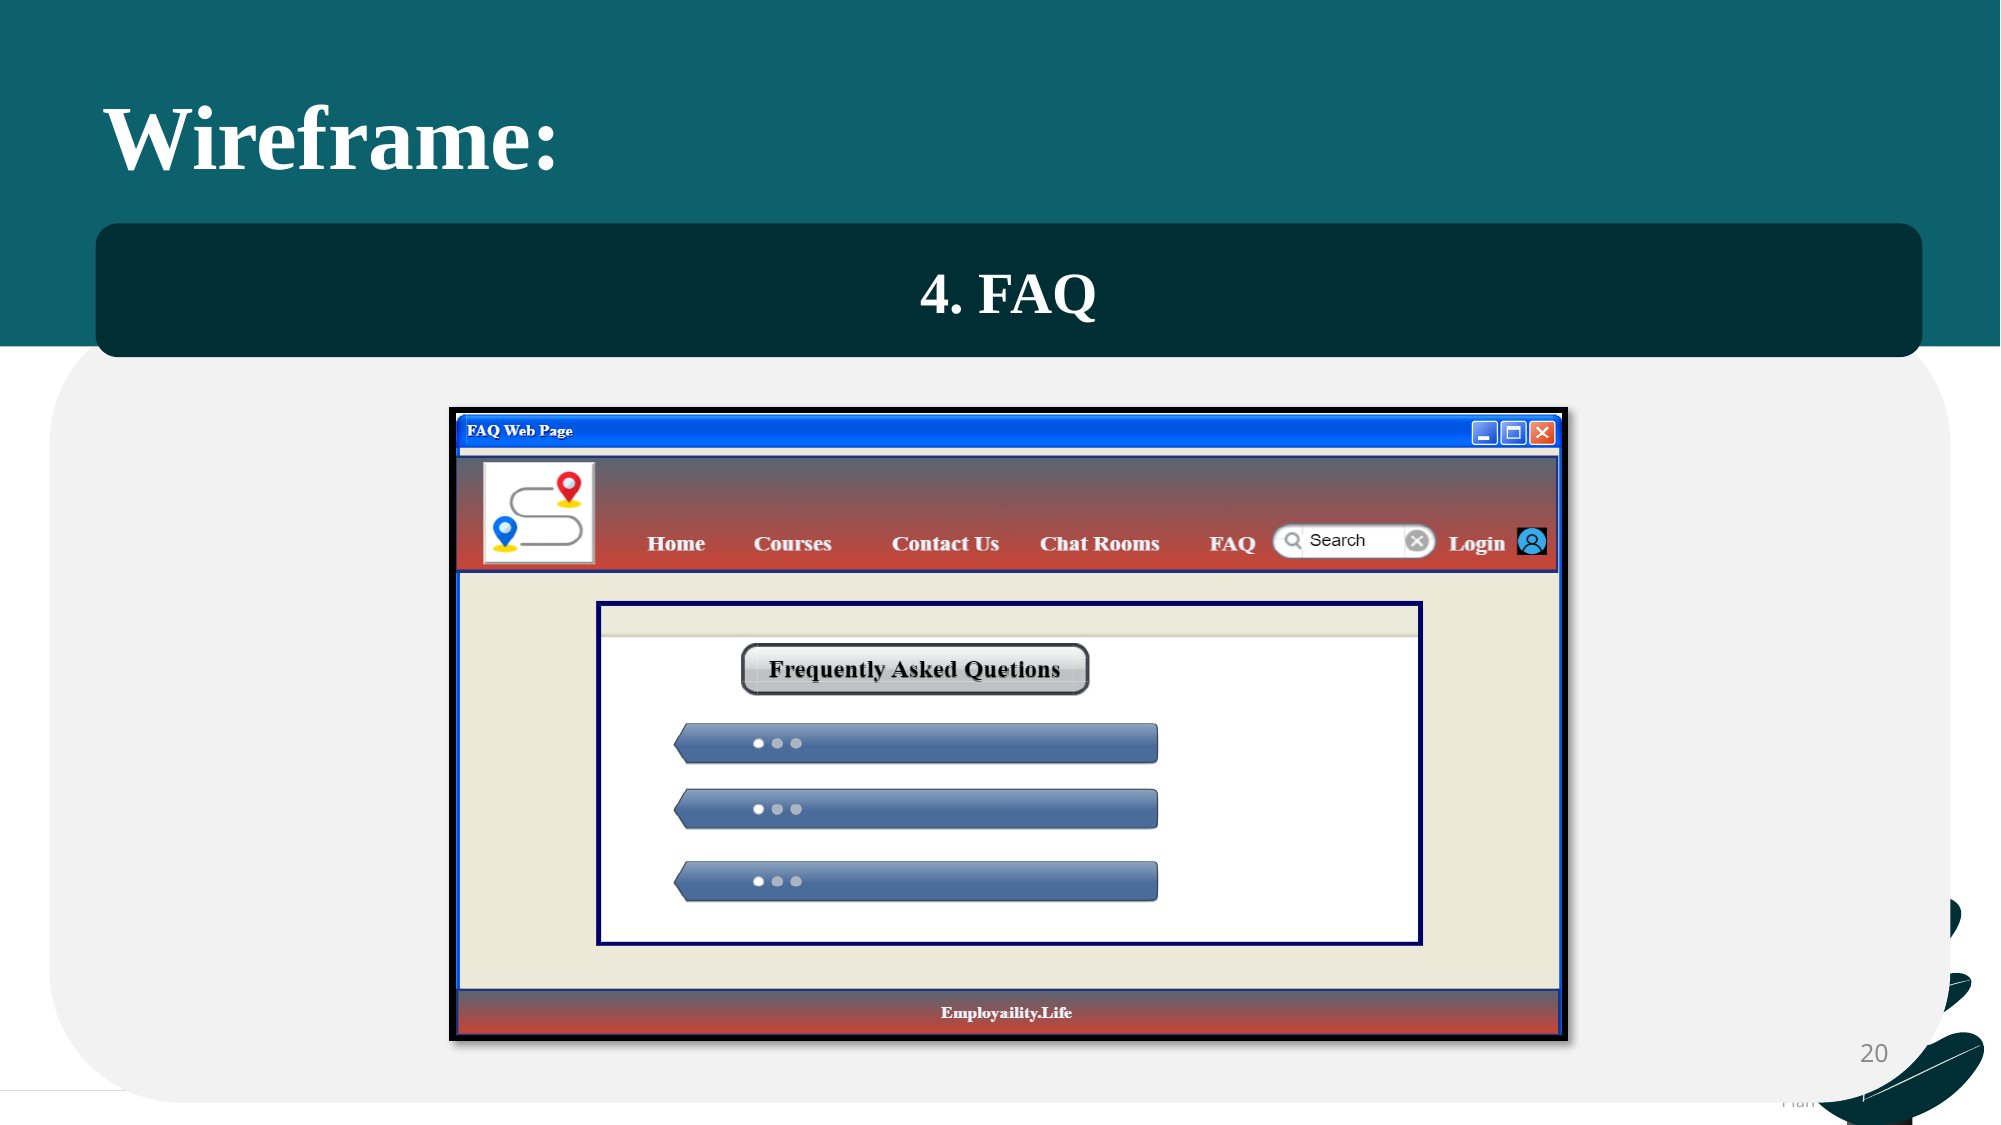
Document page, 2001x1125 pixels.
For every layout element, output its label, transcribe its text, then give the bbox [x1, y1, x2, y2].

text_box 4. FAQ [95, 223, 1923, 358]
title Wireframe: [87, 66, 1913, 213]
text_box [48, 347, 1952, 1104]
text_box [0, 0, 2000, 347]
picture [455, 412, 1563, 1035]
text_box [1779, 894, 1985, 1125]
